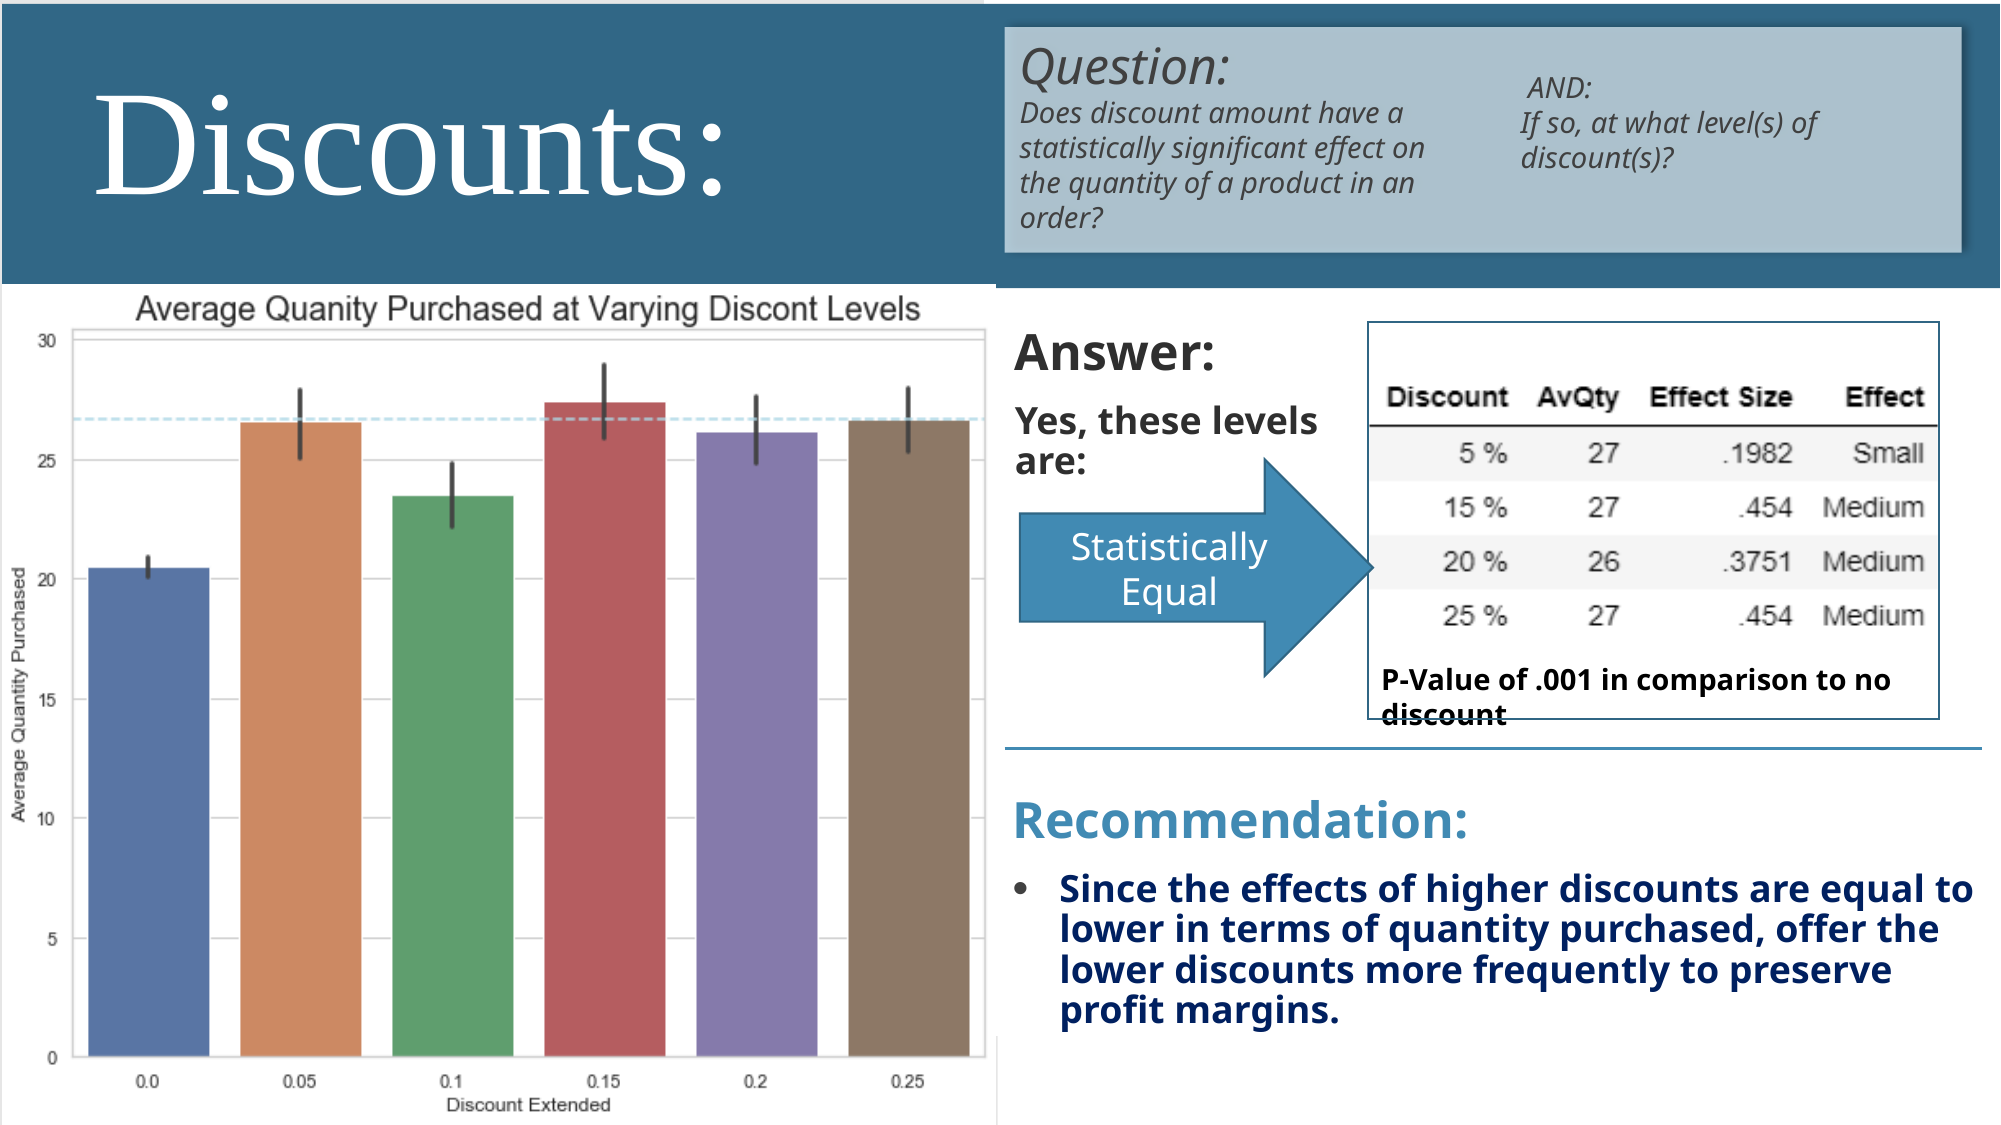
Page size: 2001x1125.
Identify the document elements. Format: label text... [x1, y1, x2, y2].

text_box P-Value of .001 in comparison to no discount [1366, 658, 1976, 739]
text_box Recommendation: Since the effects of higher discounts are equal to lower in terms of quantity purchased, offer the lower discounts more frequently to preserve profit margins. [997, 787, 2000, 1125]
list Question: Does discount amount have a statistically significant effect on the quantity of a product in an order? AND: If so, at what level(s) of discount(s)? [1004, 27, 1962, 253]
text_box Statistically Equal [1018, 456, 1332, 679]
list Answer: Yes, these levels are: [999, 319, 1403, 719]
picture [1332, 345, 2000, 658]
text_box [1367, 658, 1940, 720]
picture [0, 0, 996, 1125]
title Discounts: [984, 3, 2000, 289]
text_box [1367, 321, 1940, 345]
